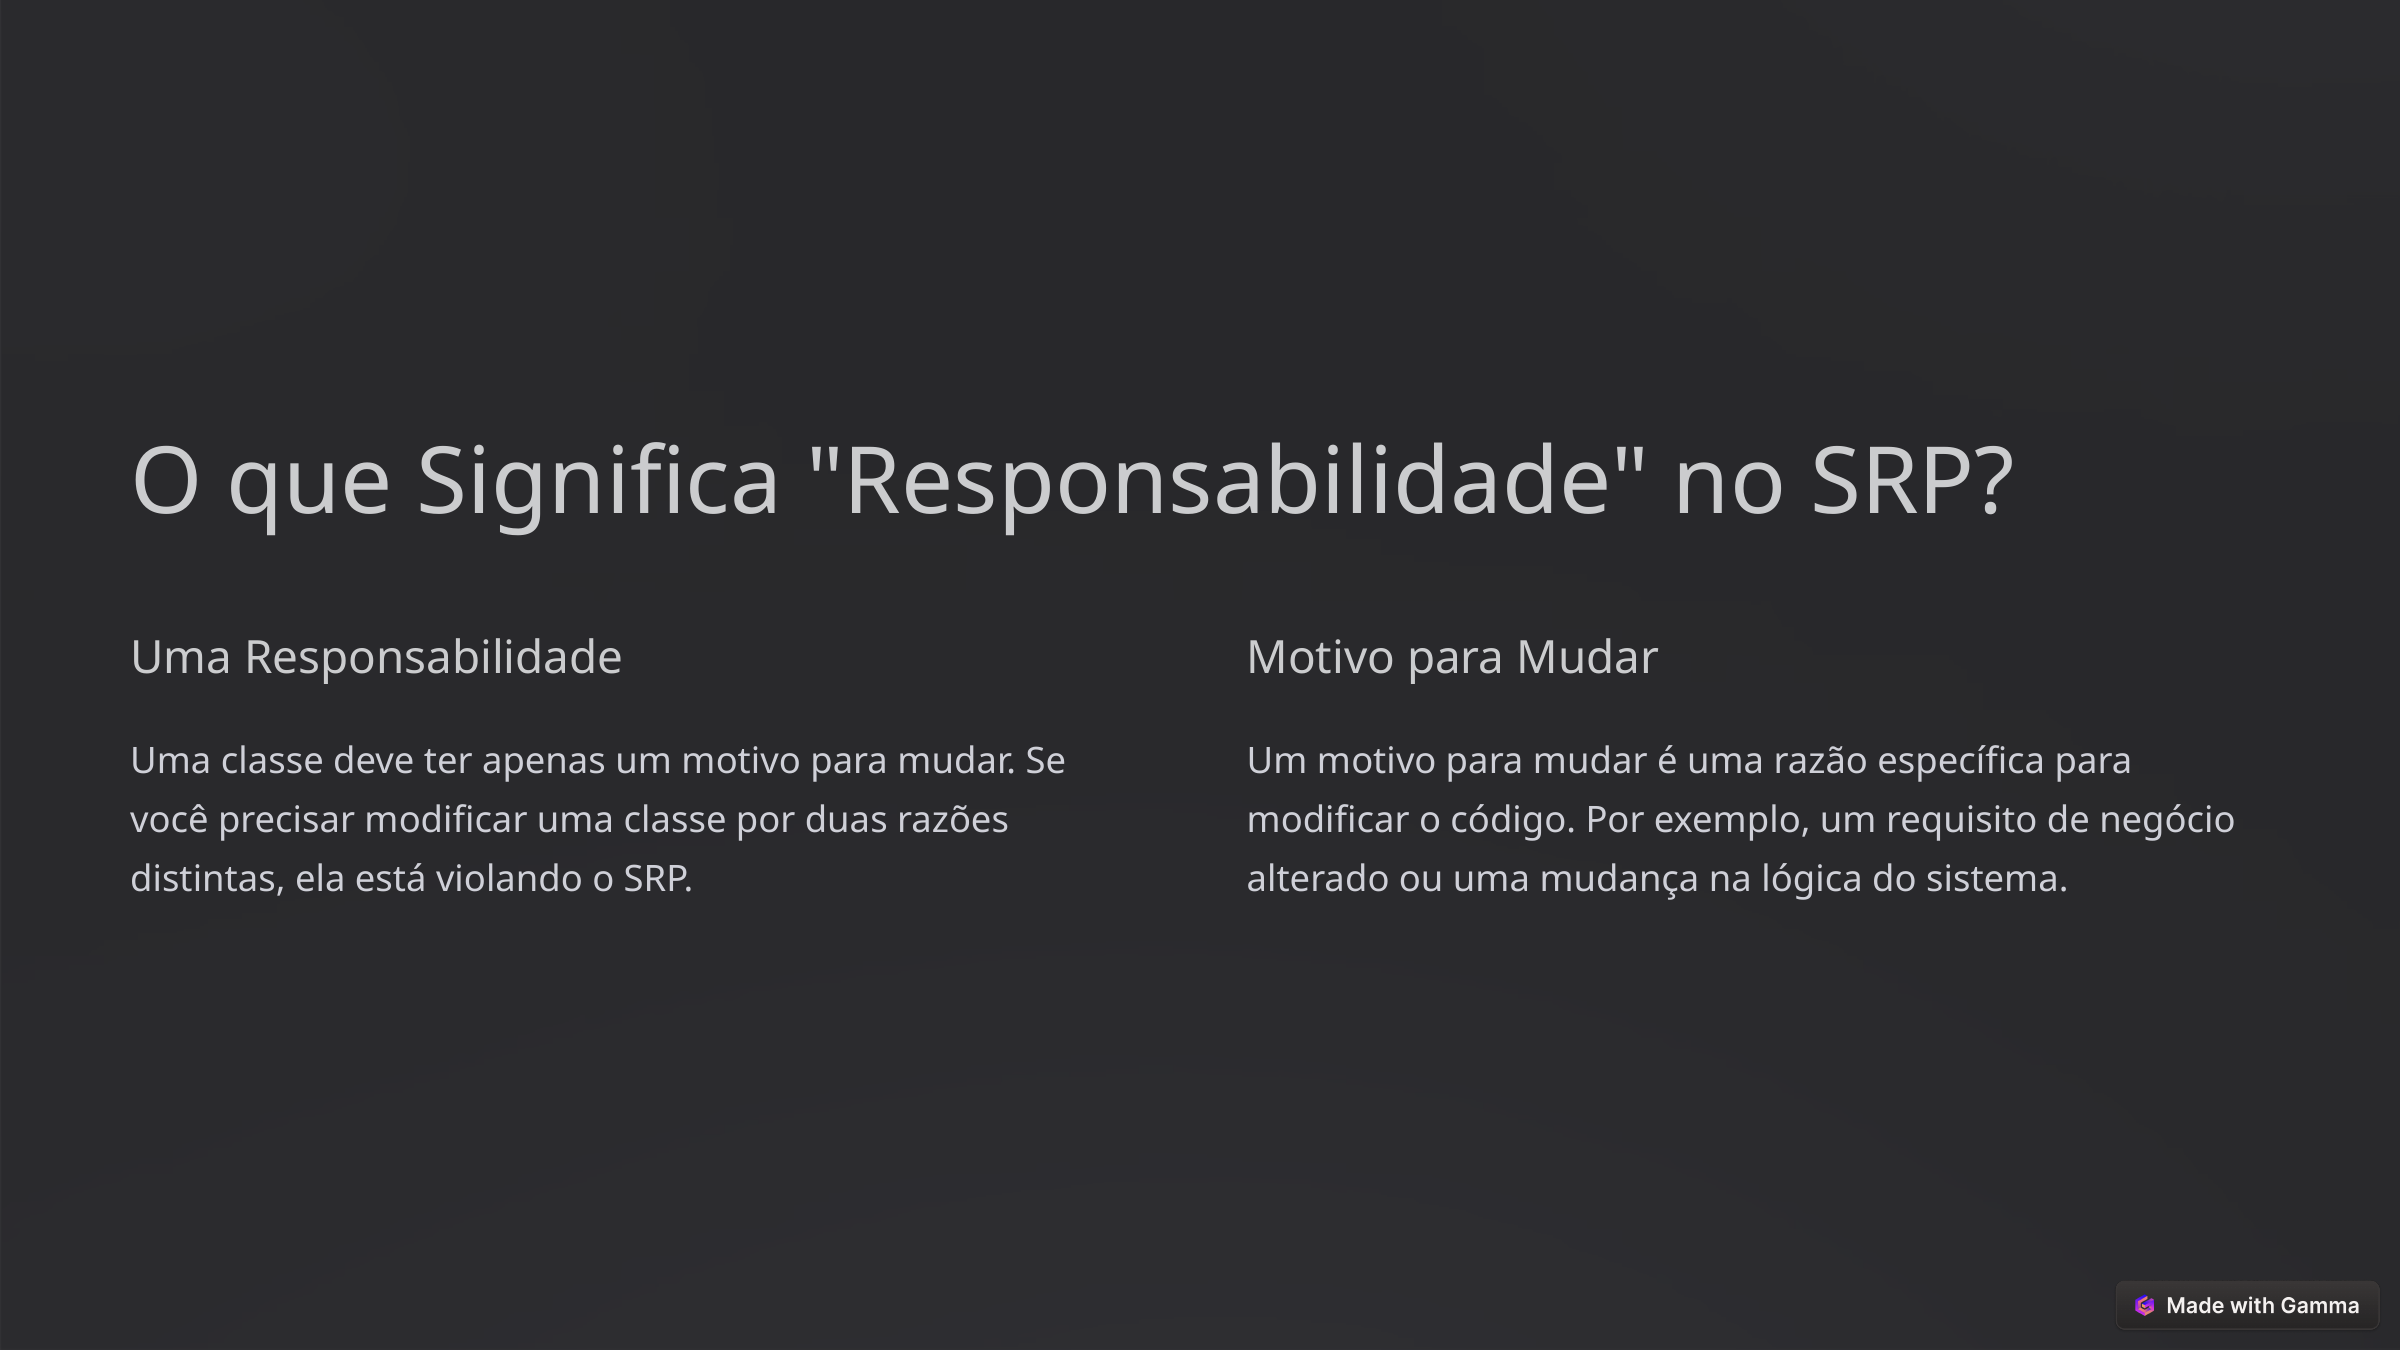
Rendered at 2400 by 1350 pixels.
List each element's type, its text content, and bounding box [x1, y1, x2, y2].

text_box Um motivo para mudar é uma razão específica para modificar o código. Por exemplo, um requisito de negócio alterado ou uma mudança na lógica do sistema. [1246, 721, 2271, 900]
text_box Uma Responsabilidade [130, 625, 630, 684]
text_box Uma classe deve ter apenas um motivo para mudar. Se você precisar modificar uma classe por duas razões distintas, ela está violando o SRP. [130, 721, 1155, 900]
text_box O que Significa "Responsabilidade" no SRP? [130, 416, 2042, 533]
picture [2106, 1271, 2389, 1339]
text_box Motivo para Mudar [1246, 625, 1712, 684]
